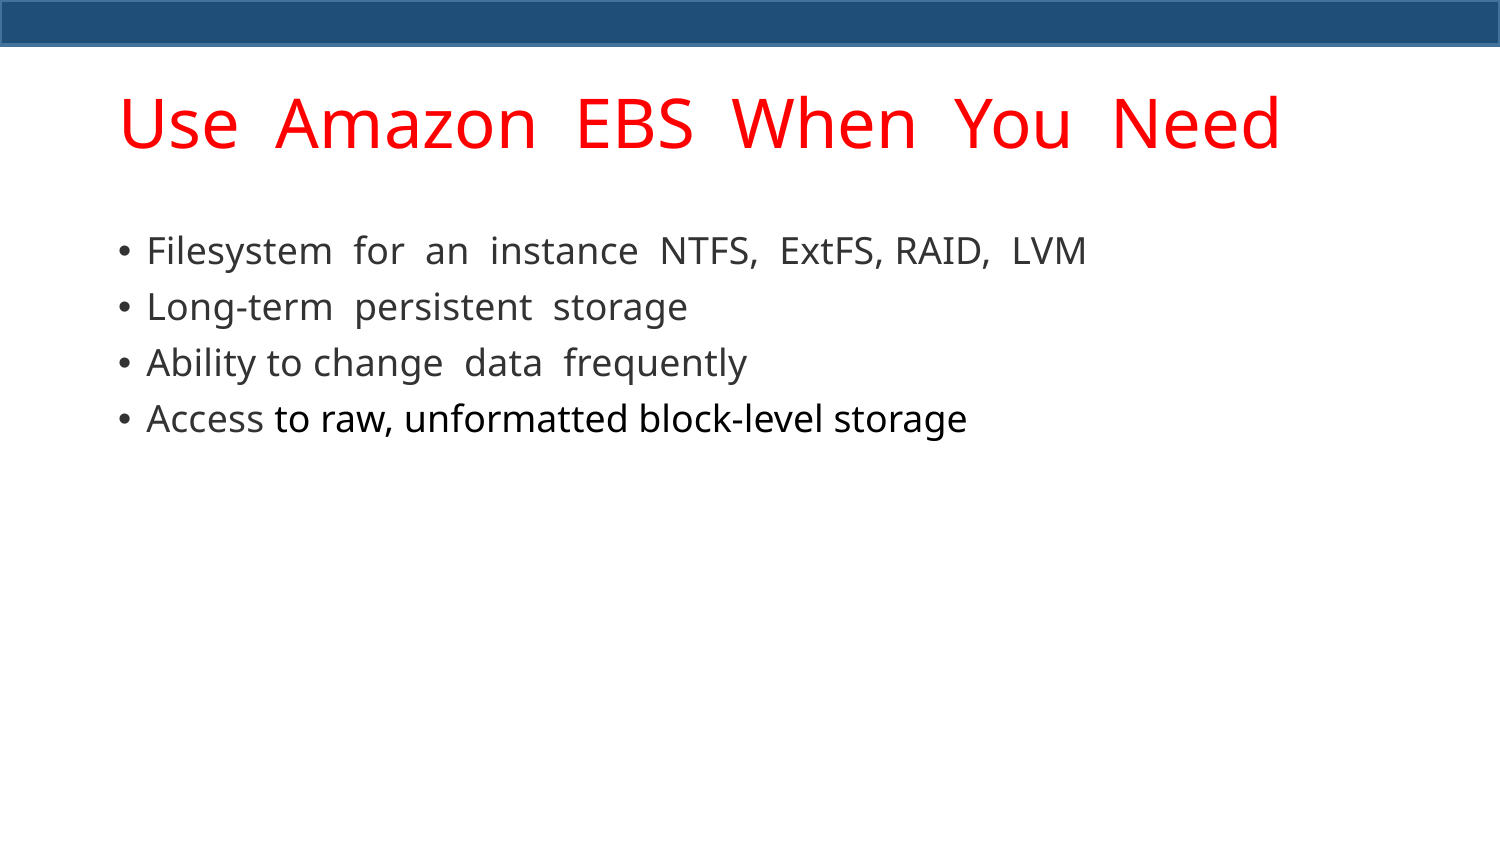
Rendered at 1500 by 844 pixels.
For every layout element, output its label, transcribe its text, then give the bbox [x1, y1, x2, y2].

list Filesystem for an instance NTFS, ExtFS, RAID, LVM Long-term persistent storage Ability to change data frequently Access to raw, unformatted block-level storage [103, 224, 1397, 760]
title Use Amazon EBS When You Need [103, 44, 1397, 208]
